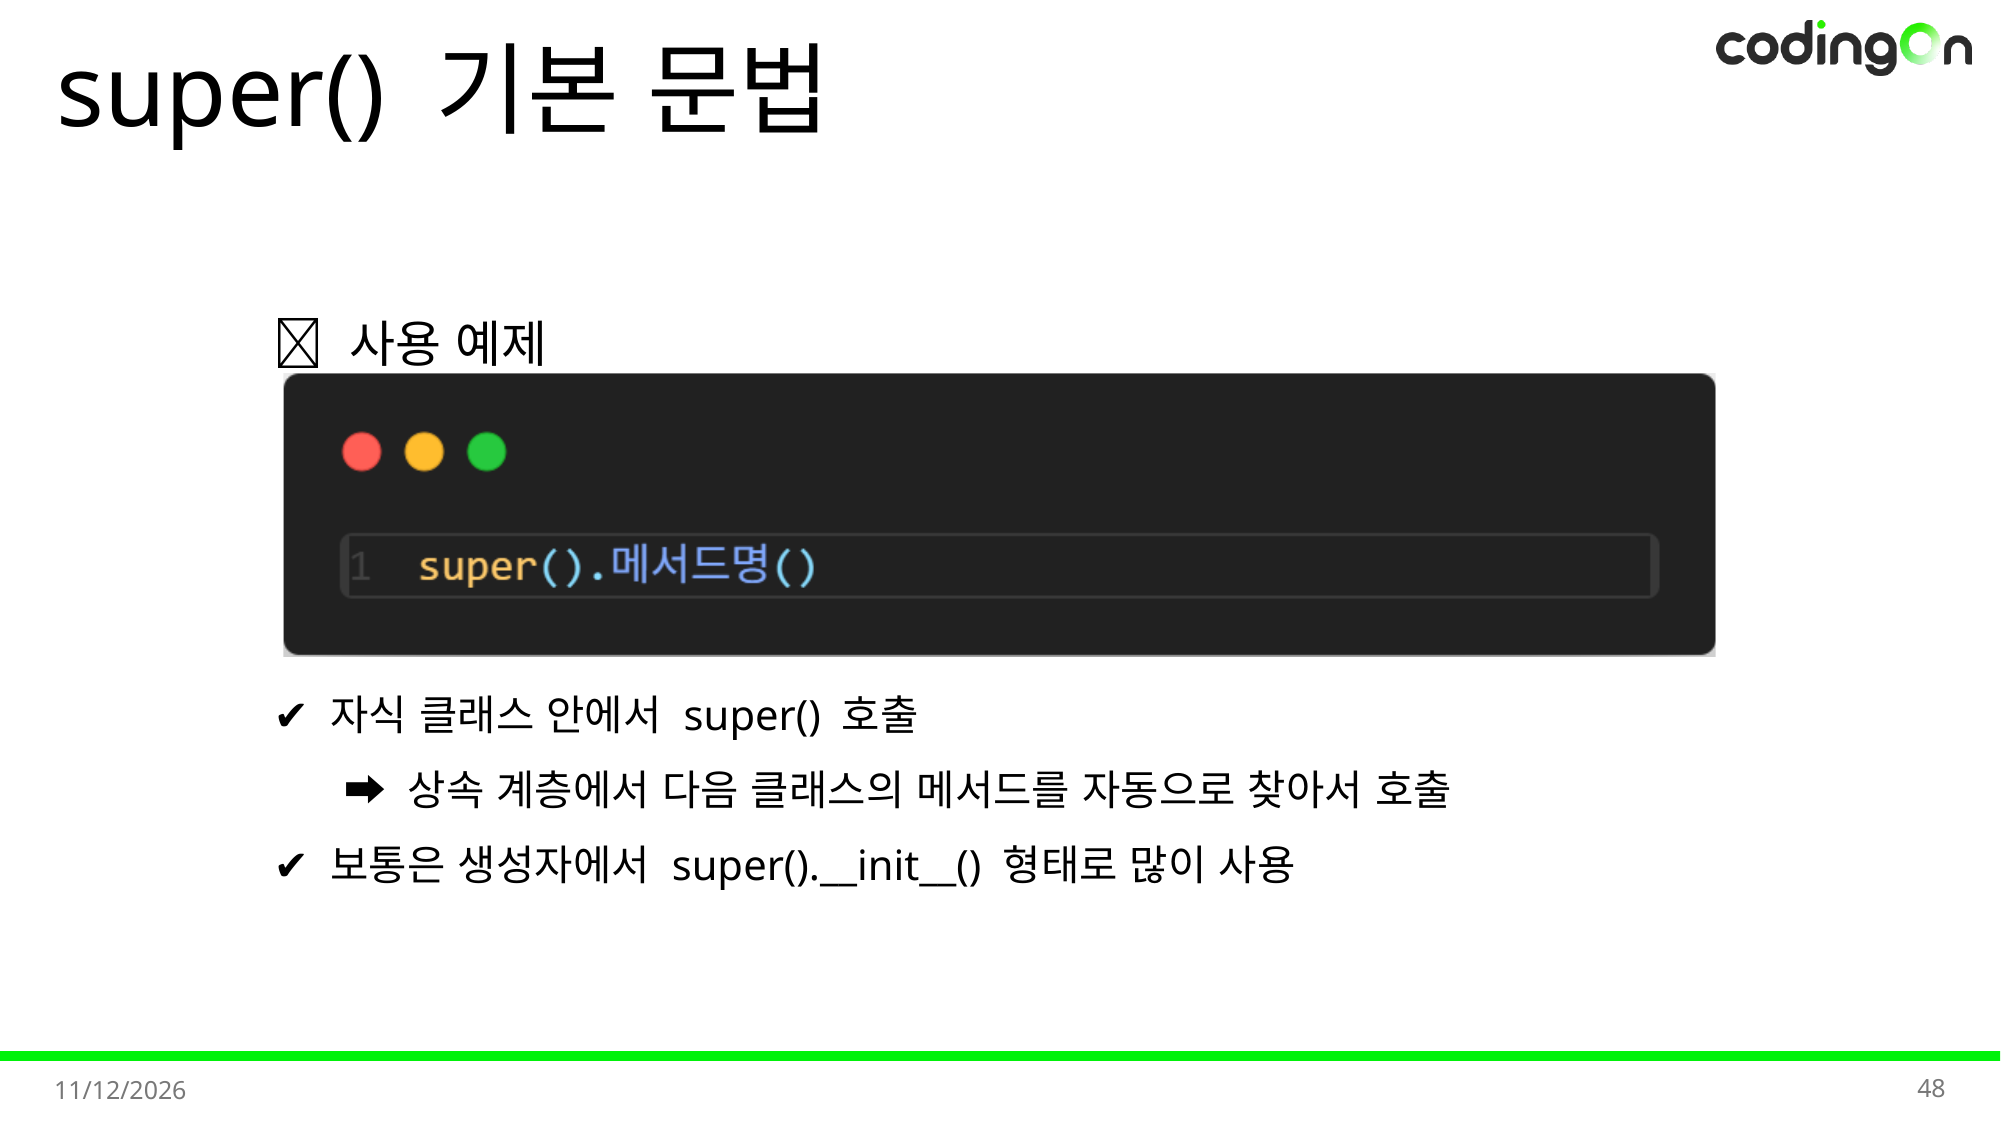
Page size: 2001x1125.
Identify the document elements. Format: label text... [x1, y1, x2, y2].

text_box ✅ 사용 예제 [259, 275, 1362, 380]
title super() 기본 문법 [41, 0, 1767, 188]
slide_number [39, 1061, 490, 1122]
picture [1767, 20, 1972, 76]
picture [283, 373, 1716, 657]
slide_number 48 [1510, 1059, 1961, 1120]
text_box ✔️ 자식 클래스 안에서 super() 호출 ➡️ 상속 계층에서 다음 클래스의 메서드를 자동으로 찾아서 호출 ✔️ 보통은 생성자에서 super().__init__() 형태로 많이 사용 [258, 656, 1716, 897]
